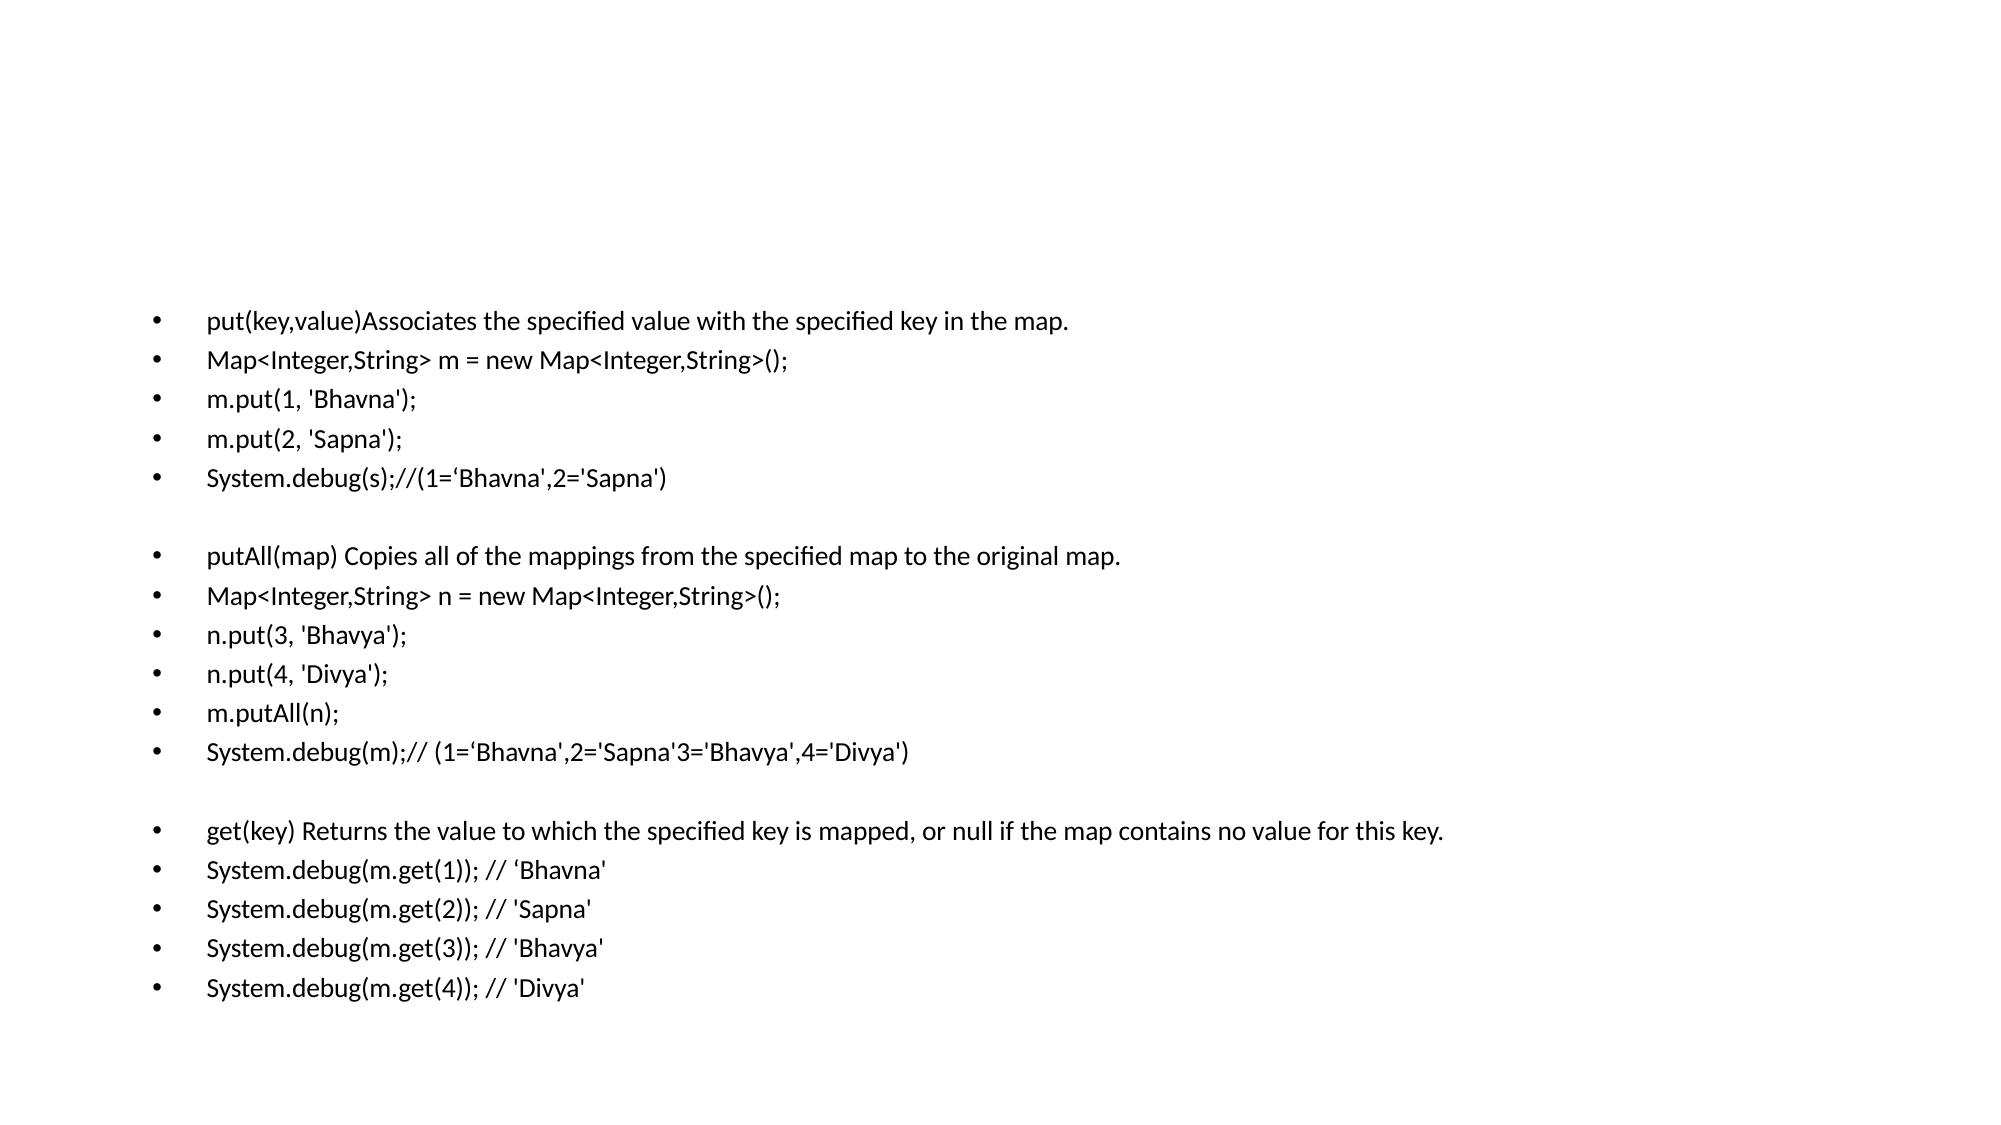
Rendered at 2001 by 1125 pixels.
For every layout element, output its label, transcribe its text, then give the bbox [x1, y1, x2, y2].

list put(key,value)Associates the specified value with the specified key in the map. Map<Integer,String> m = new Map<Integer,String>(); m.put(1, 'Bhavna'); m.put(2, 'Sapna'); System.debug(s);//(1=‘Bhavna',2='Sapna') putAll(map) Copies all of the mappings from the specified map to the original map. Map<Integer,String> n = new Map<Integer,String>(); n.put(3, 'Bhavya'); n.put(4, 'Divya'); m.putAll(n); System.debug(m);// (1=‘Bhavna',2='Sapna'3='Bhavya',4='Divya') get(key) Returns the value to which the specified key is mapped, or null if the map contains no value for this key. System.debug(m.get(1)); // ‘Bhavna' System.debug(m.get(2)); // 'Sapna' System.debug(m.get(3)); // 'Bhavya' System.debug(m.get(4)); // 'Divya' [137, 299, 1863, 1014]
